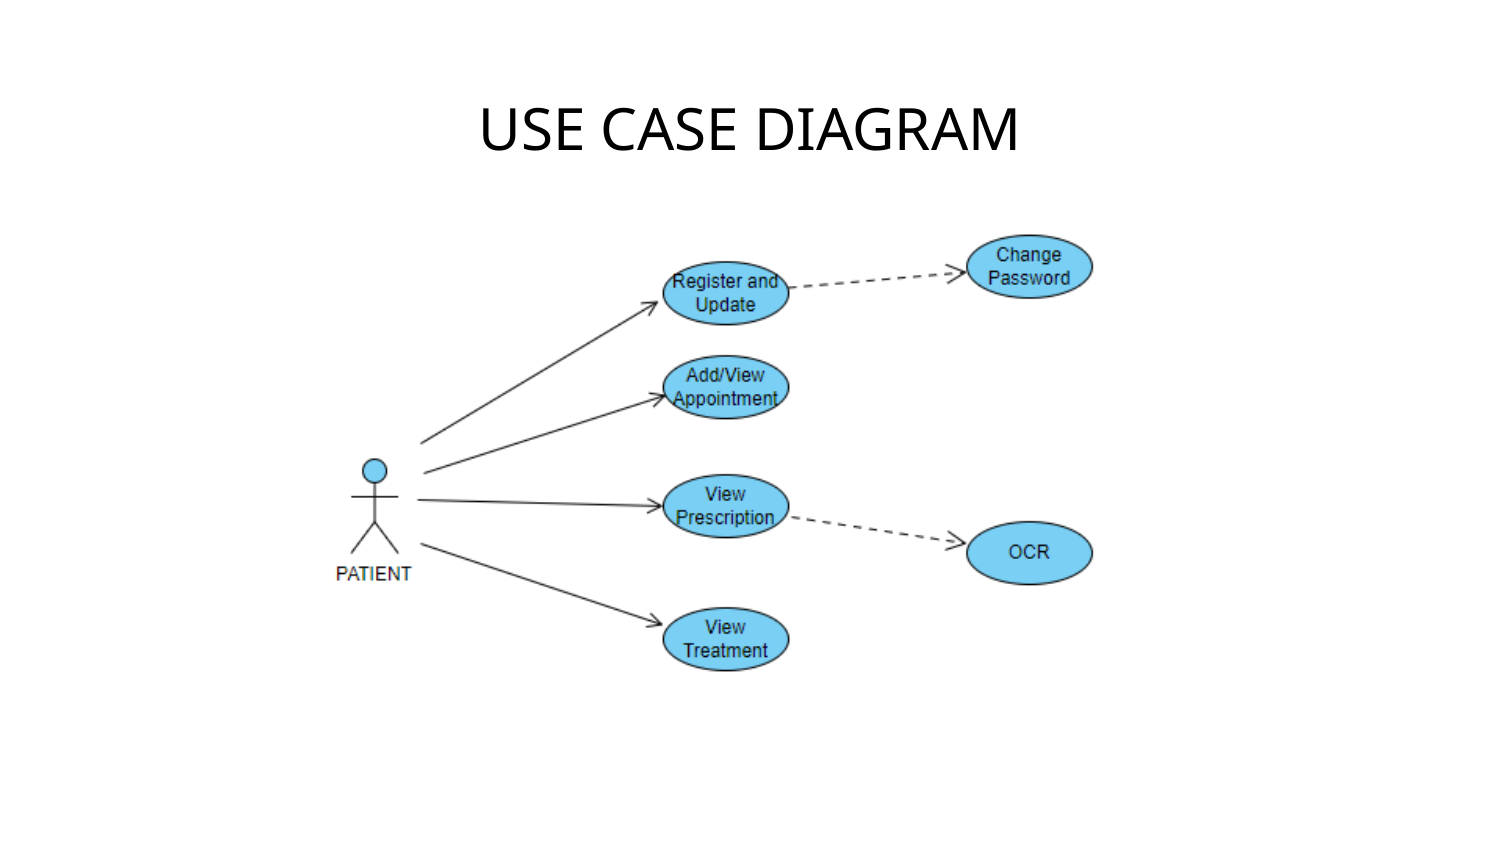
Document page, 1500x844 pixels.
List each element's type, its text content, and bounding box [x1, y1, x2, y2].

title USE CASE DIAGRAM [116, 88, 1384, 167]
picture [267, 166, 1256, 801]
